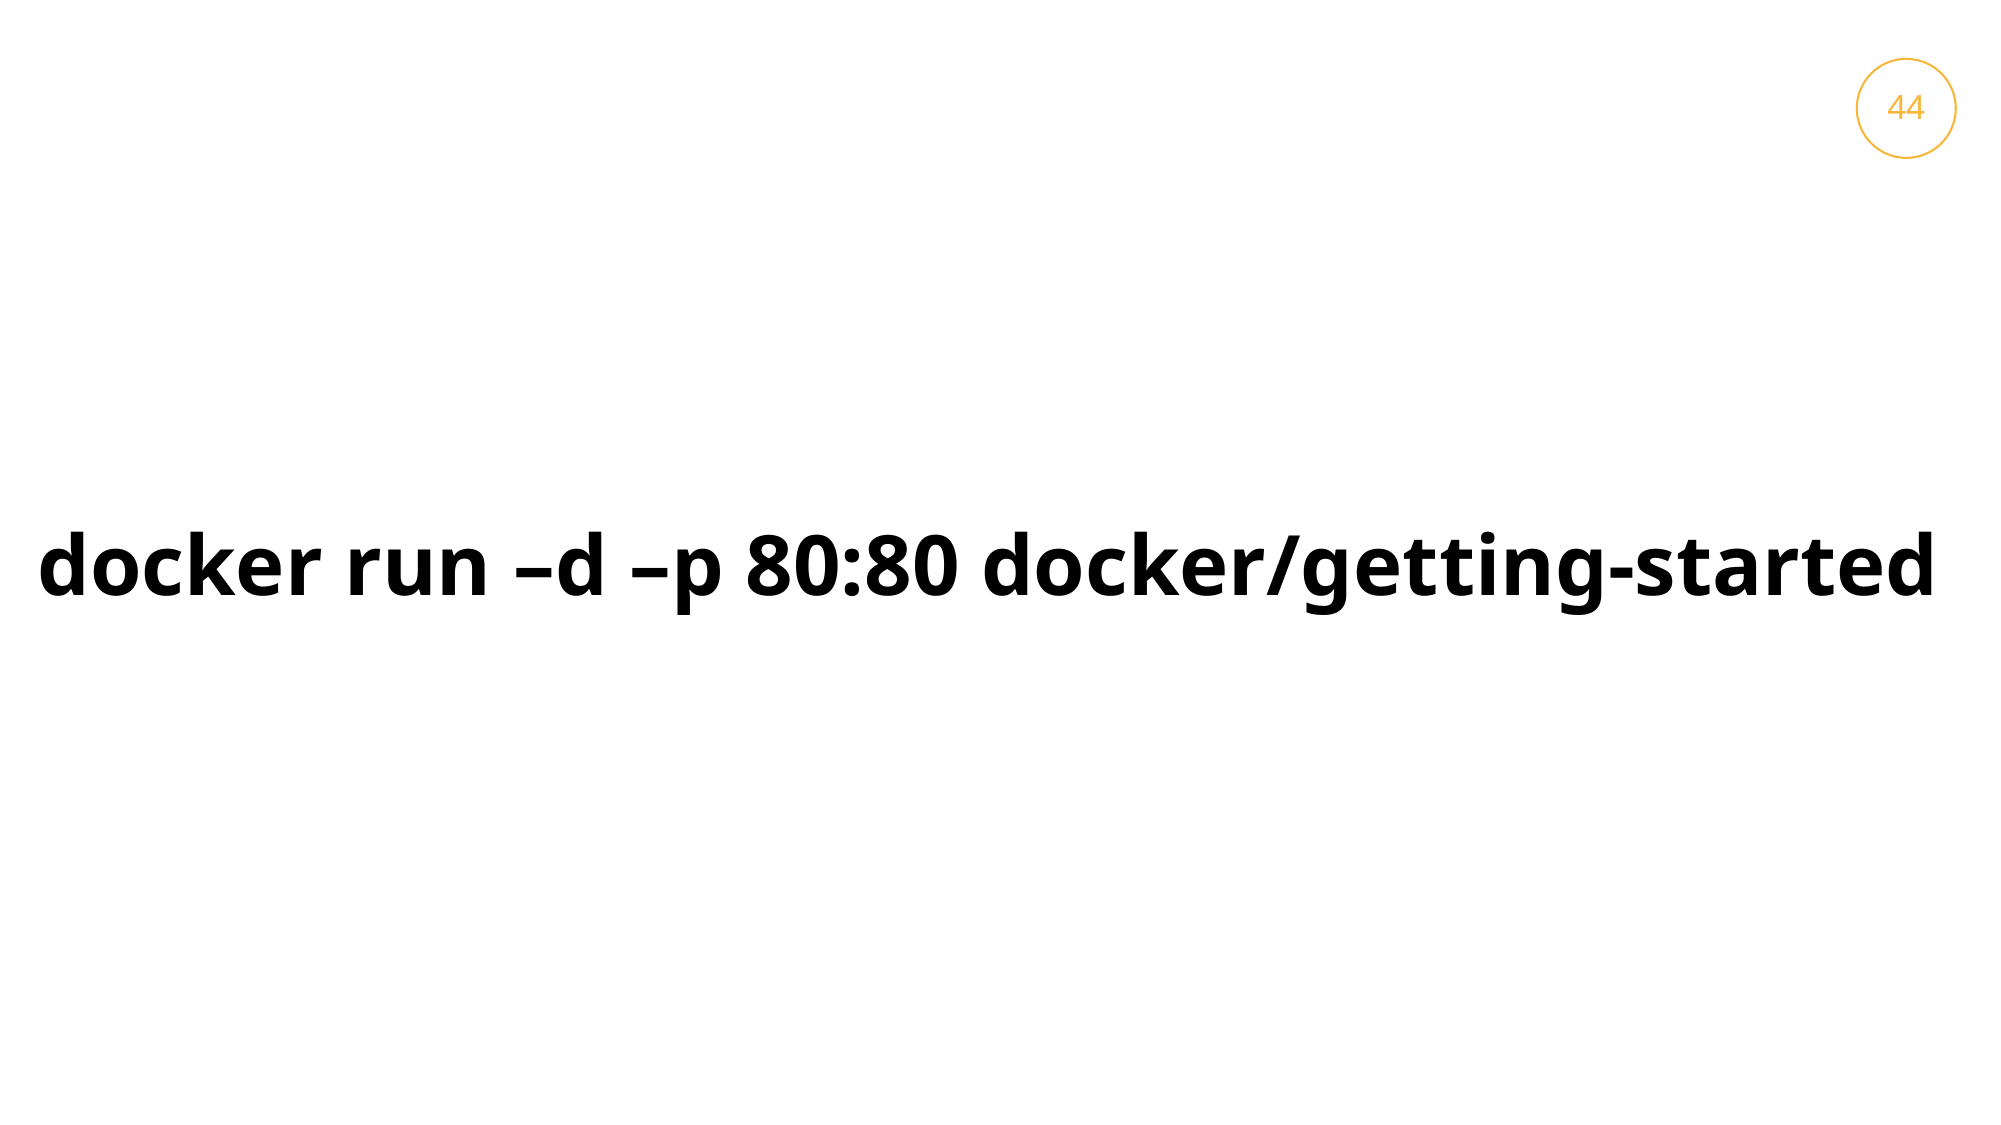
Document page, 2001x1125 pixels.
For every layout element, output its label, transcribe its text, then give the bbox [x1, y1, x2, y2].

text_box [1856, 58, 1956, 158]
text_box docker run –d –p 80:80 docker/getting-started [23, 504, 1977, 620]
